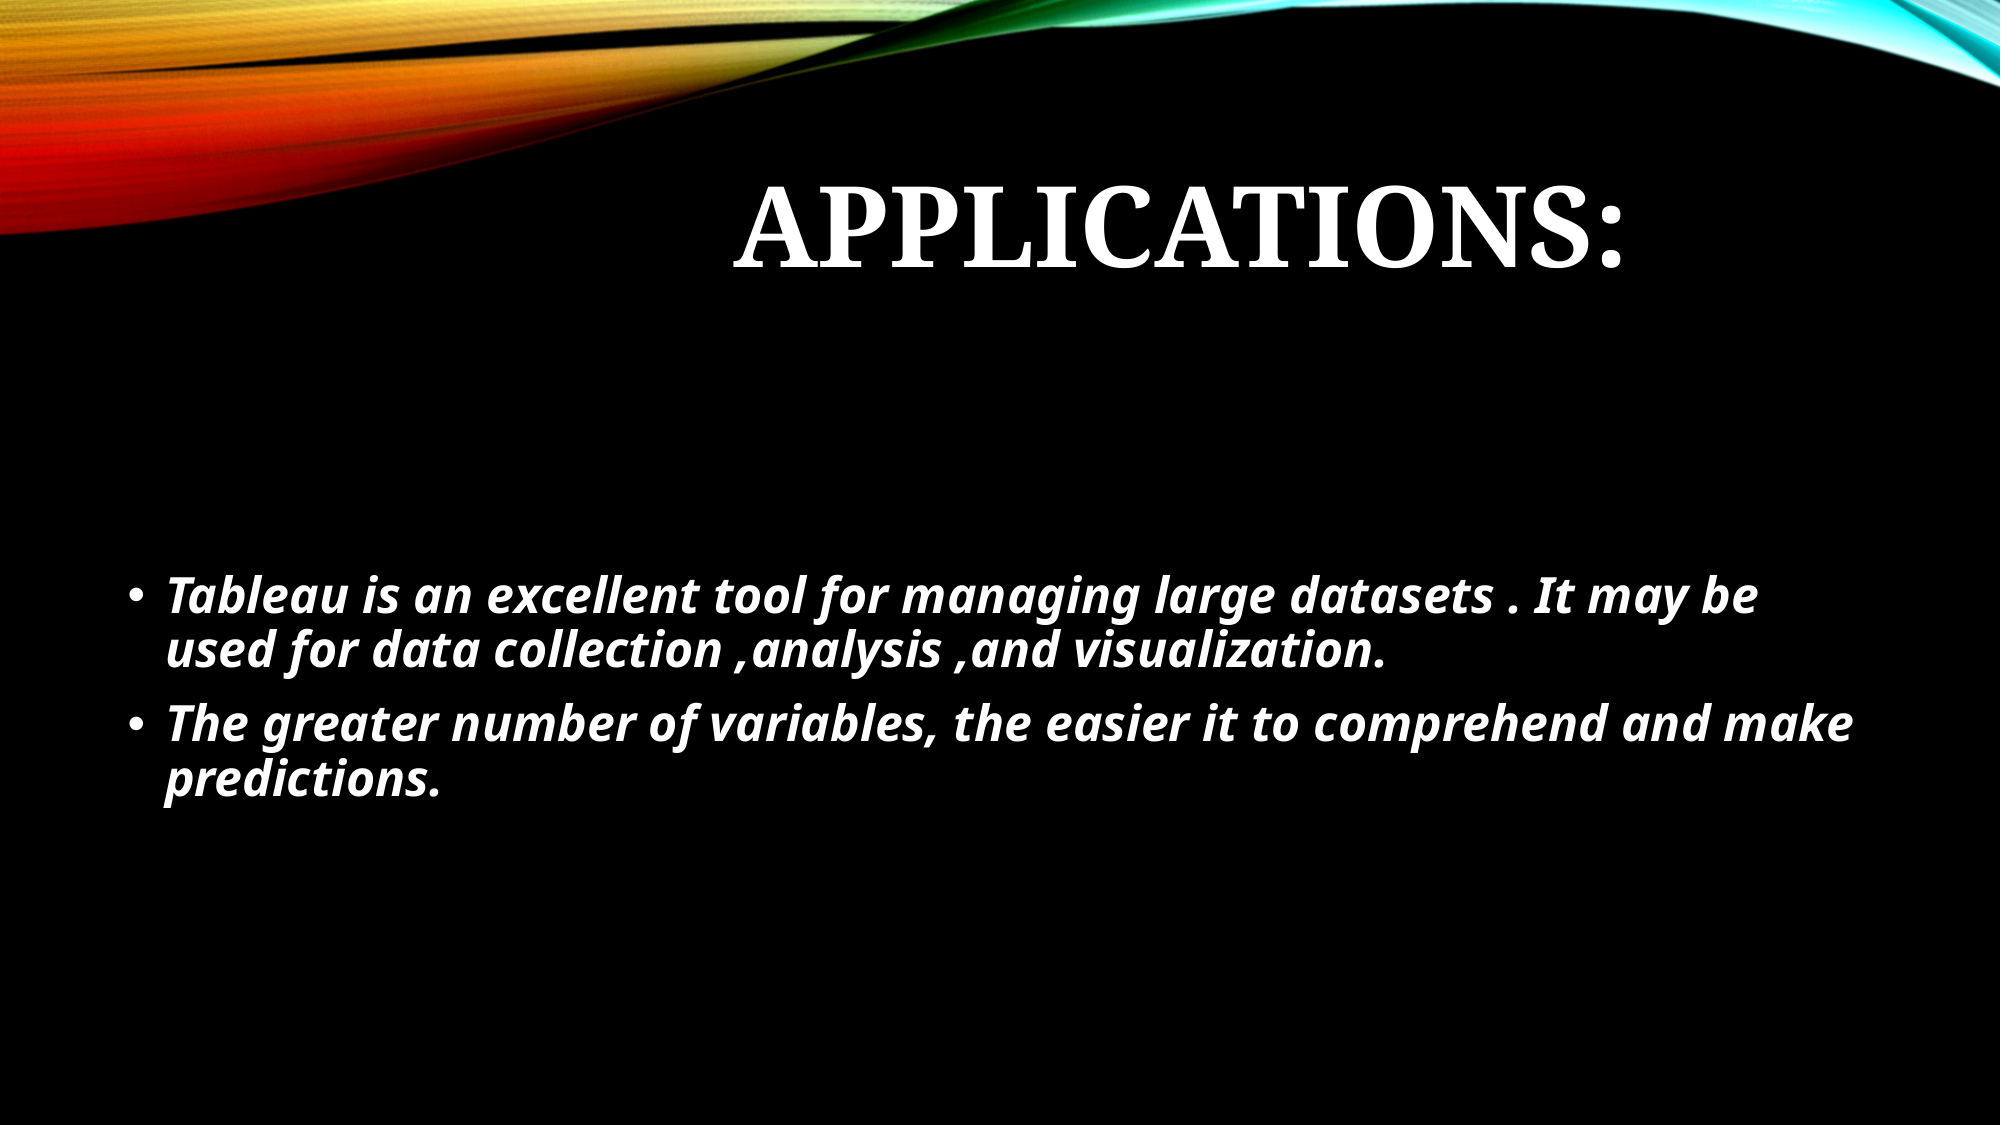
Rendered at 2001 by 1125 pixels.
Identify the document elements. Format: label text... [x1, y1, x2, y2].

list Tableau is an excellent tool for managing large datasets . It may be used for data collection ,analysis ,and visualization. The greater number of variables, the easier it to comprehend and make predictions. [112, 562, 1888, 1021]
picture [0, 0, 2000, 237]
title applications: [474, 125, 1888, 338]
